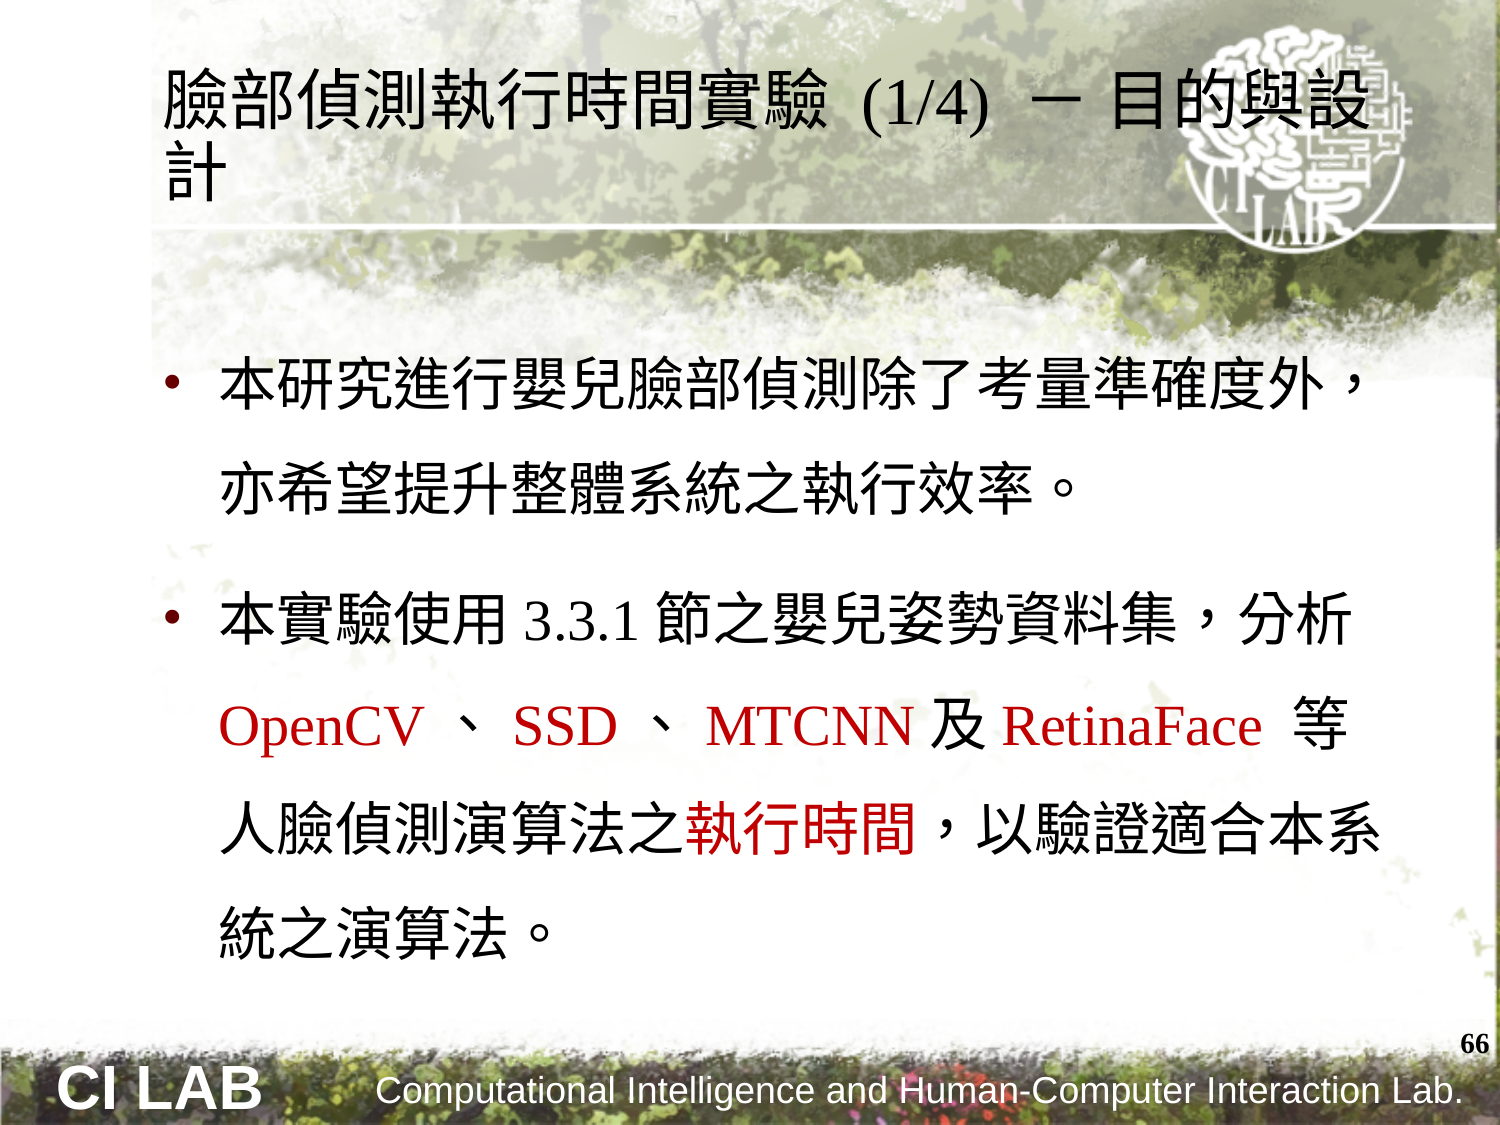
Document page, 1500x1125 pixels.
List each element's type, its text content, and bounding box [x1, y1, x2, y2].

picture [0, 0, 1500, 1125]
text_box 本研究進行嬰兒臉部偵測除了考量準確度外，亦希望提升整體系統之執行效率。 本實驗使用3.3.1節之嬰兒姿勢資料集，分析 OpenCV、SSD、MTCNN及RetinaFace 等人臉偵測演算法之執行時間，以驗證適合本系統之演算法。 [147, 304, 1410, 961]
slide_number 66 [1426, 985, 1500, 1067]
title 臉部偵測執行時間實驗 (1/4) － 目的與設計 [147, 31, 1448, 219]
